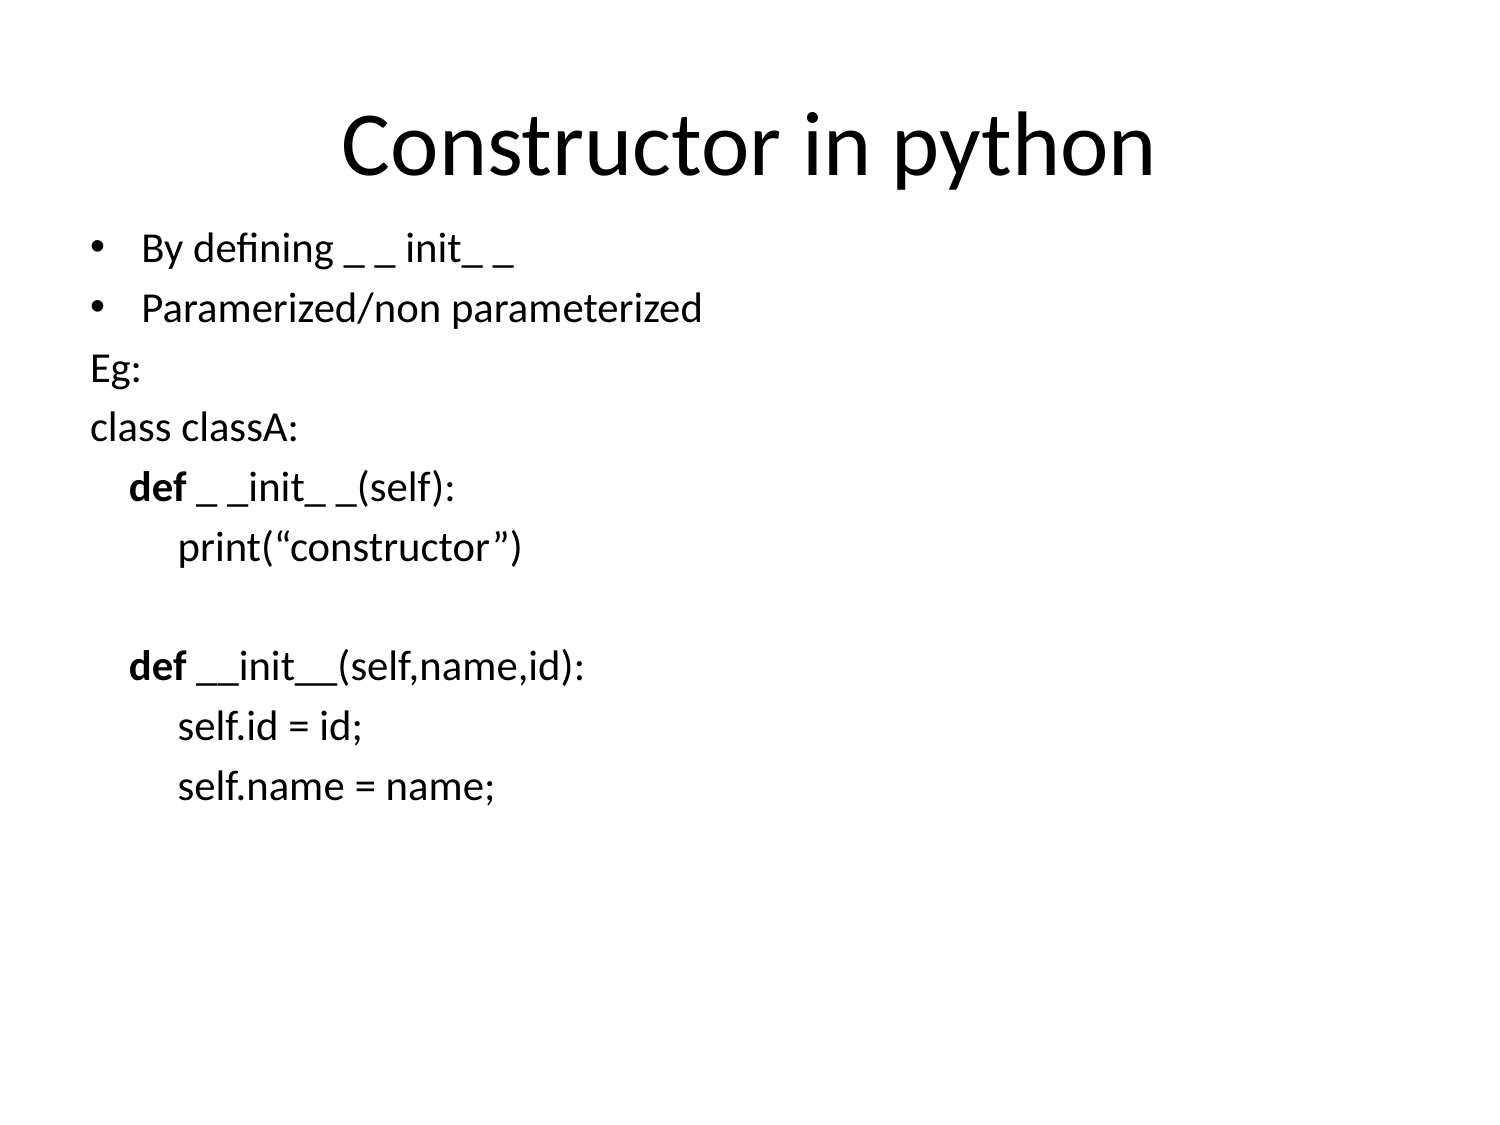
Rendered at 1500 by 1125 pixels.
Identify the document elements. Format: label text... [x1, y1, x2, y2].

list By defining _ _ init_ _ Paramerized/non parameterized Eg: class classA: def _ _init_ _(self): print(“constructor”) def __init__(self,name,id): self.id = id; self.name = name; [75, 212, 1425, 1005]
title Constructor in python [75, 45, 1425, 212]
